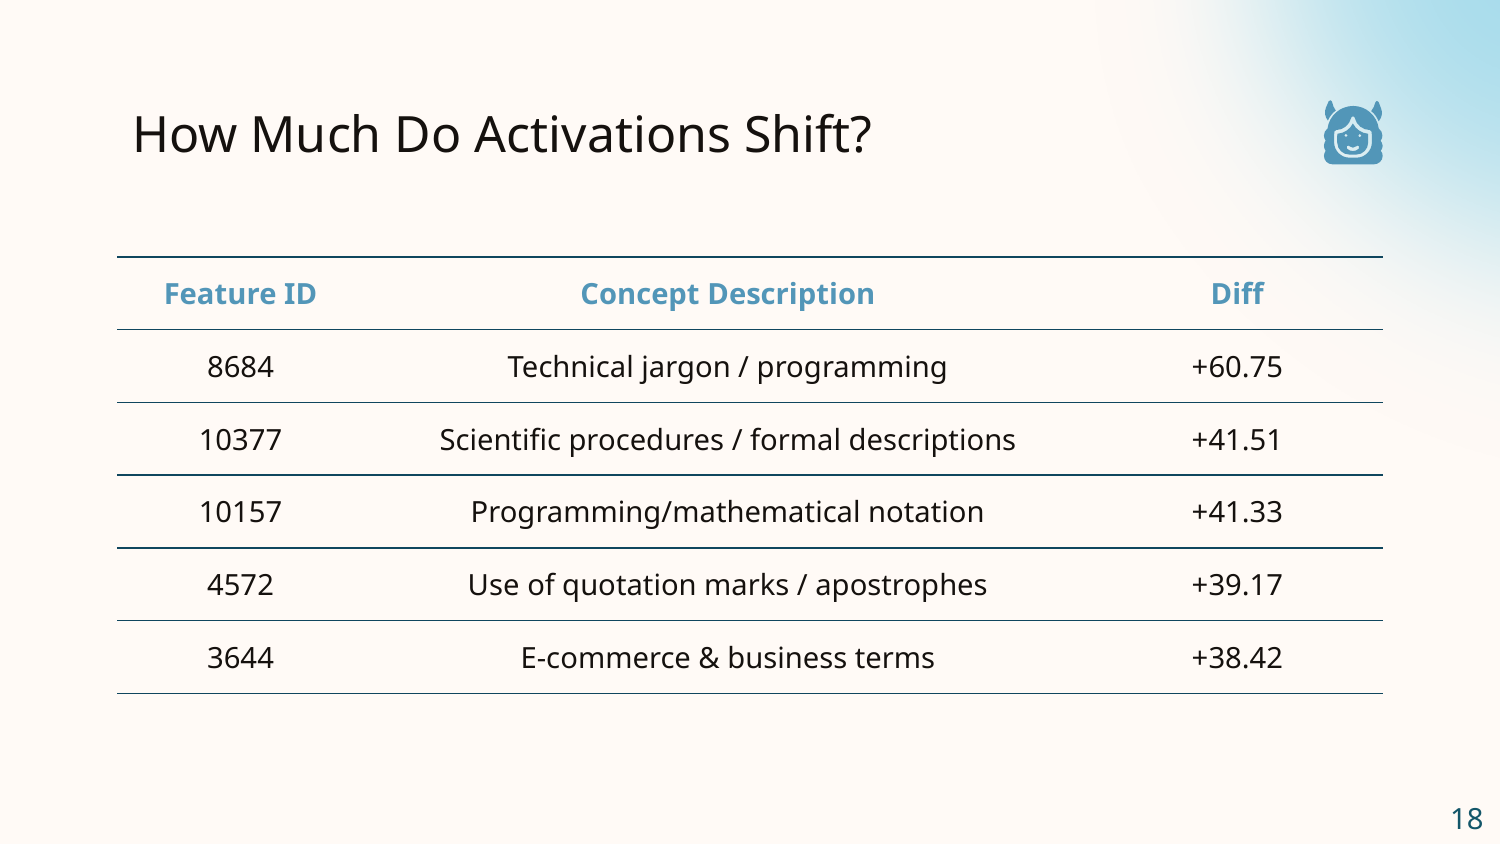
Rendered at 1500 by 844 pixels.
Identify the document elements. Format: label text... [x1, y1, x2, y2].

table_cell +60.75 [1092, 330, 1383, 402]
table_cell Scientific procedures / formal descriptions [364, 403, 1092, 474]
table_cell 10377 [117, 403, 364, 474]
table_cell +41.51 [1092, 403, 1383, 474]
table_cell +38.42 [1092, 621, 1383, 693]
table_cell Technical jargon / programming [364, 330, 1092, 402]
table_cell E-commerce & business terms [364, 621, 1092, 693]
table_header Diff [1092, 258, 1383, 329]
table_cell +39.17 [1092, 549, 1383, 620]
table_cell 10157 [117, 476, 364, 547]
table_cell Programming/mathematical notation [364, 476, 1092, 547]
table_cell 3644 [117, 621, 364, 693]
table_header Concept Description [364, 258, 1092, 329]
picture [749, 0, 1500, 756]
table_header Feature ID [117, 258, 364, 329]
text_box 18 [1415, 793, 1500, 843]
title How Much Do Activations Shift? [117, 87, 1383, 178]
table_cell 8684 [117, 330, 364, 402]
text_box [1323, 100, 1383, 165]
table_cell +41.33 [1092, 476, 1383, 547]
table_cell 4572 [117, 549, 364, 620]
table_cell Use of quotation marks / apostrophes [364, 549, 1092, 620]
